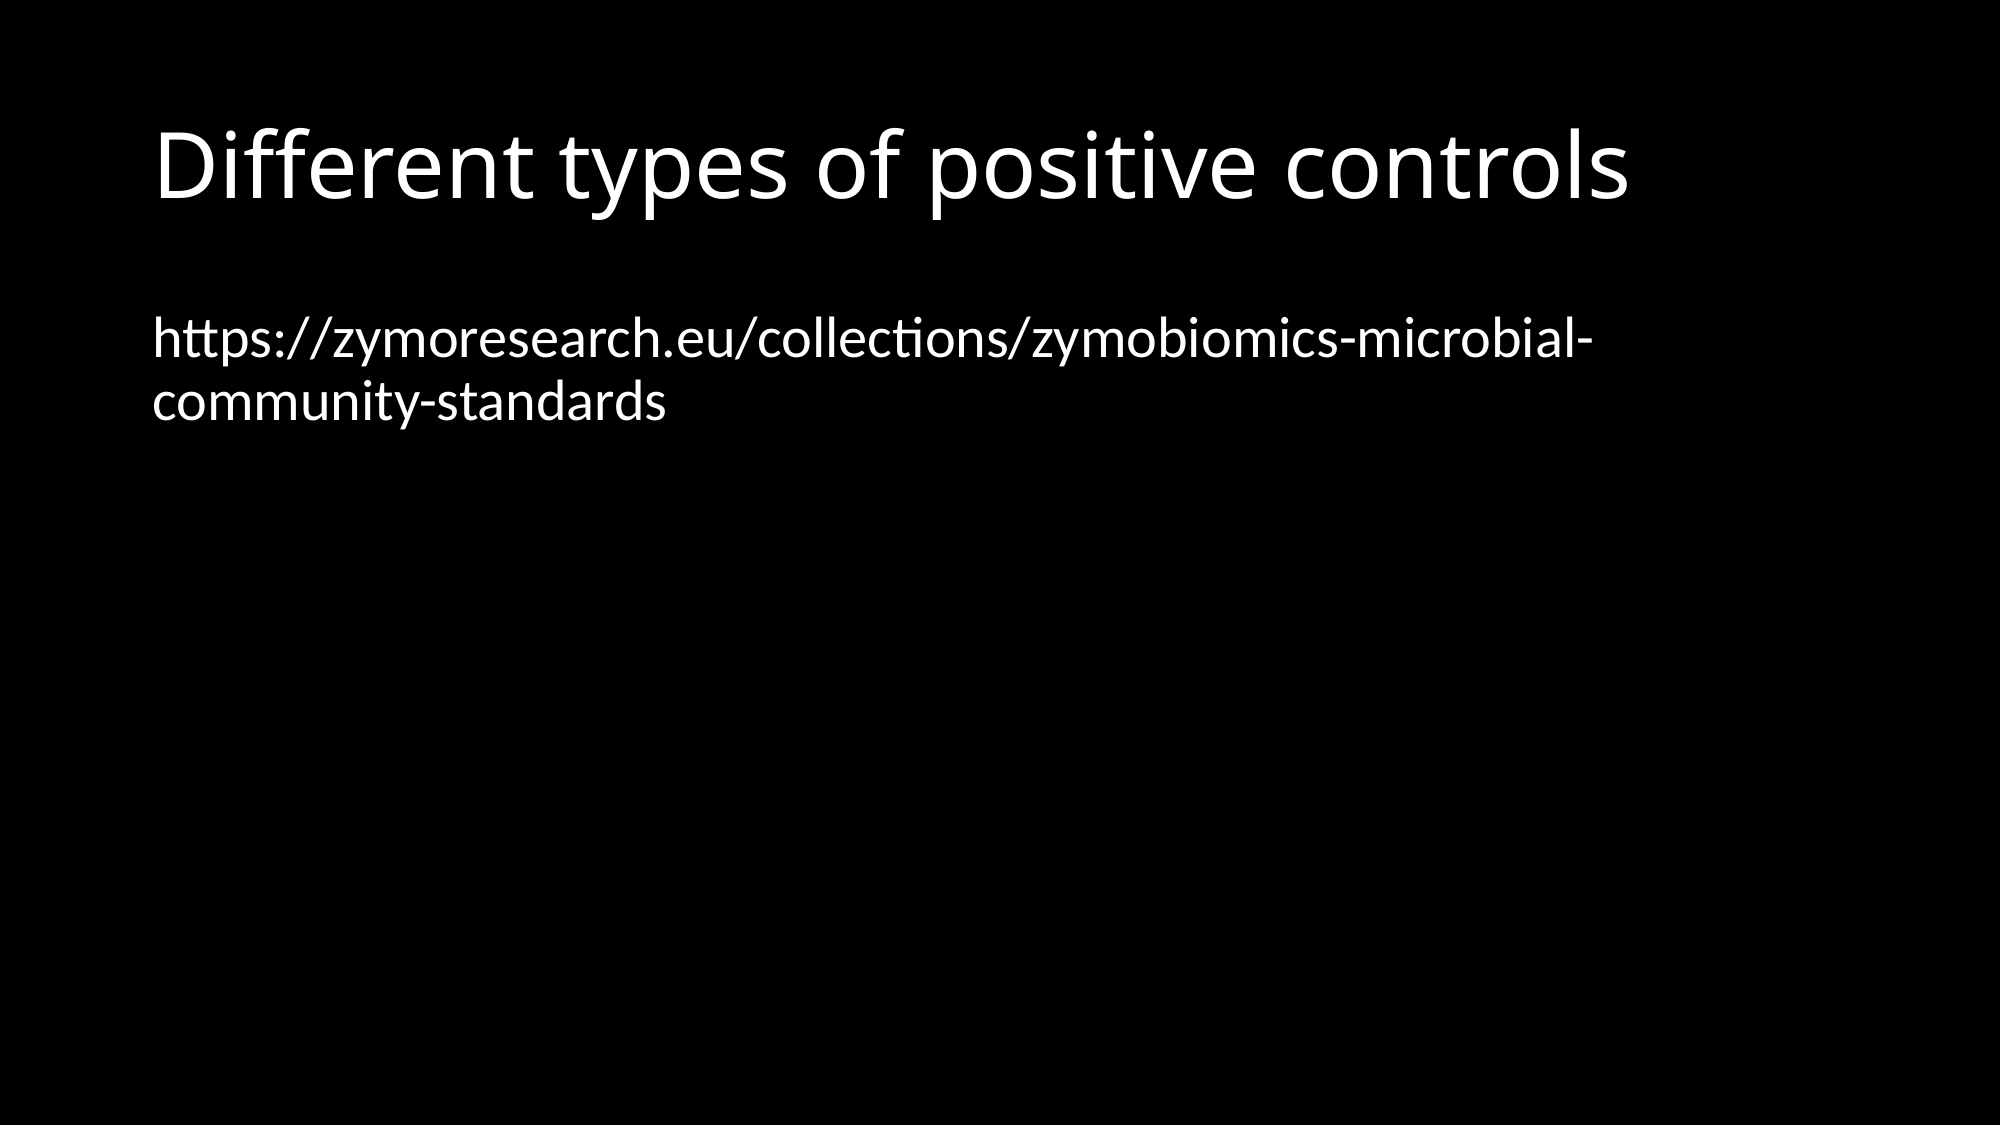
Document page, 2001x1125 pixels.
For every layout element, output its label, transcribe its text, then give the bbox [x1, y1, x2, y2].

title Different types of positive controls [137, 59, 1863, 278]
list https://zymoresearch.eu/collections/zymobiomics-microbial-community-standards [137, 299, 1863, 1014]
